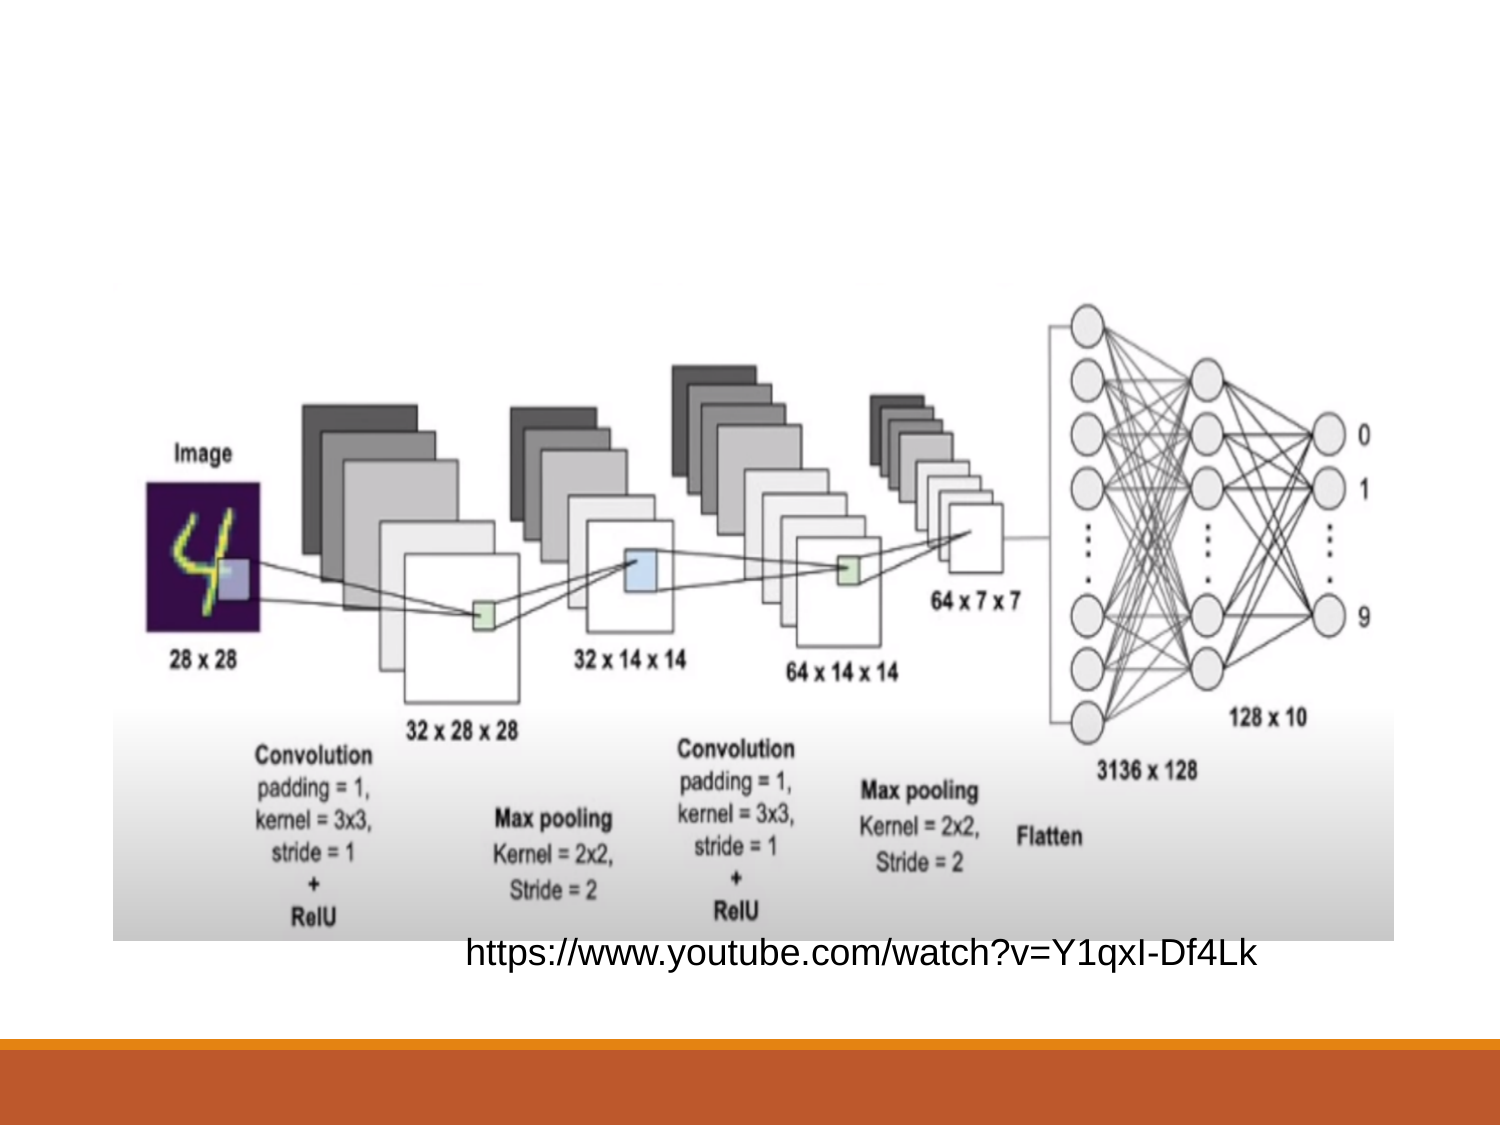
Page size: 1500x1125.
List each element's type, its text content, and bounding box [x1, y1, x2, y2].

text_box https://www.youtube.com/watch?v=Y1qxI-Df4Lk [450, 951, 1273, 981]
picture [113, 282, 1394, 941]
